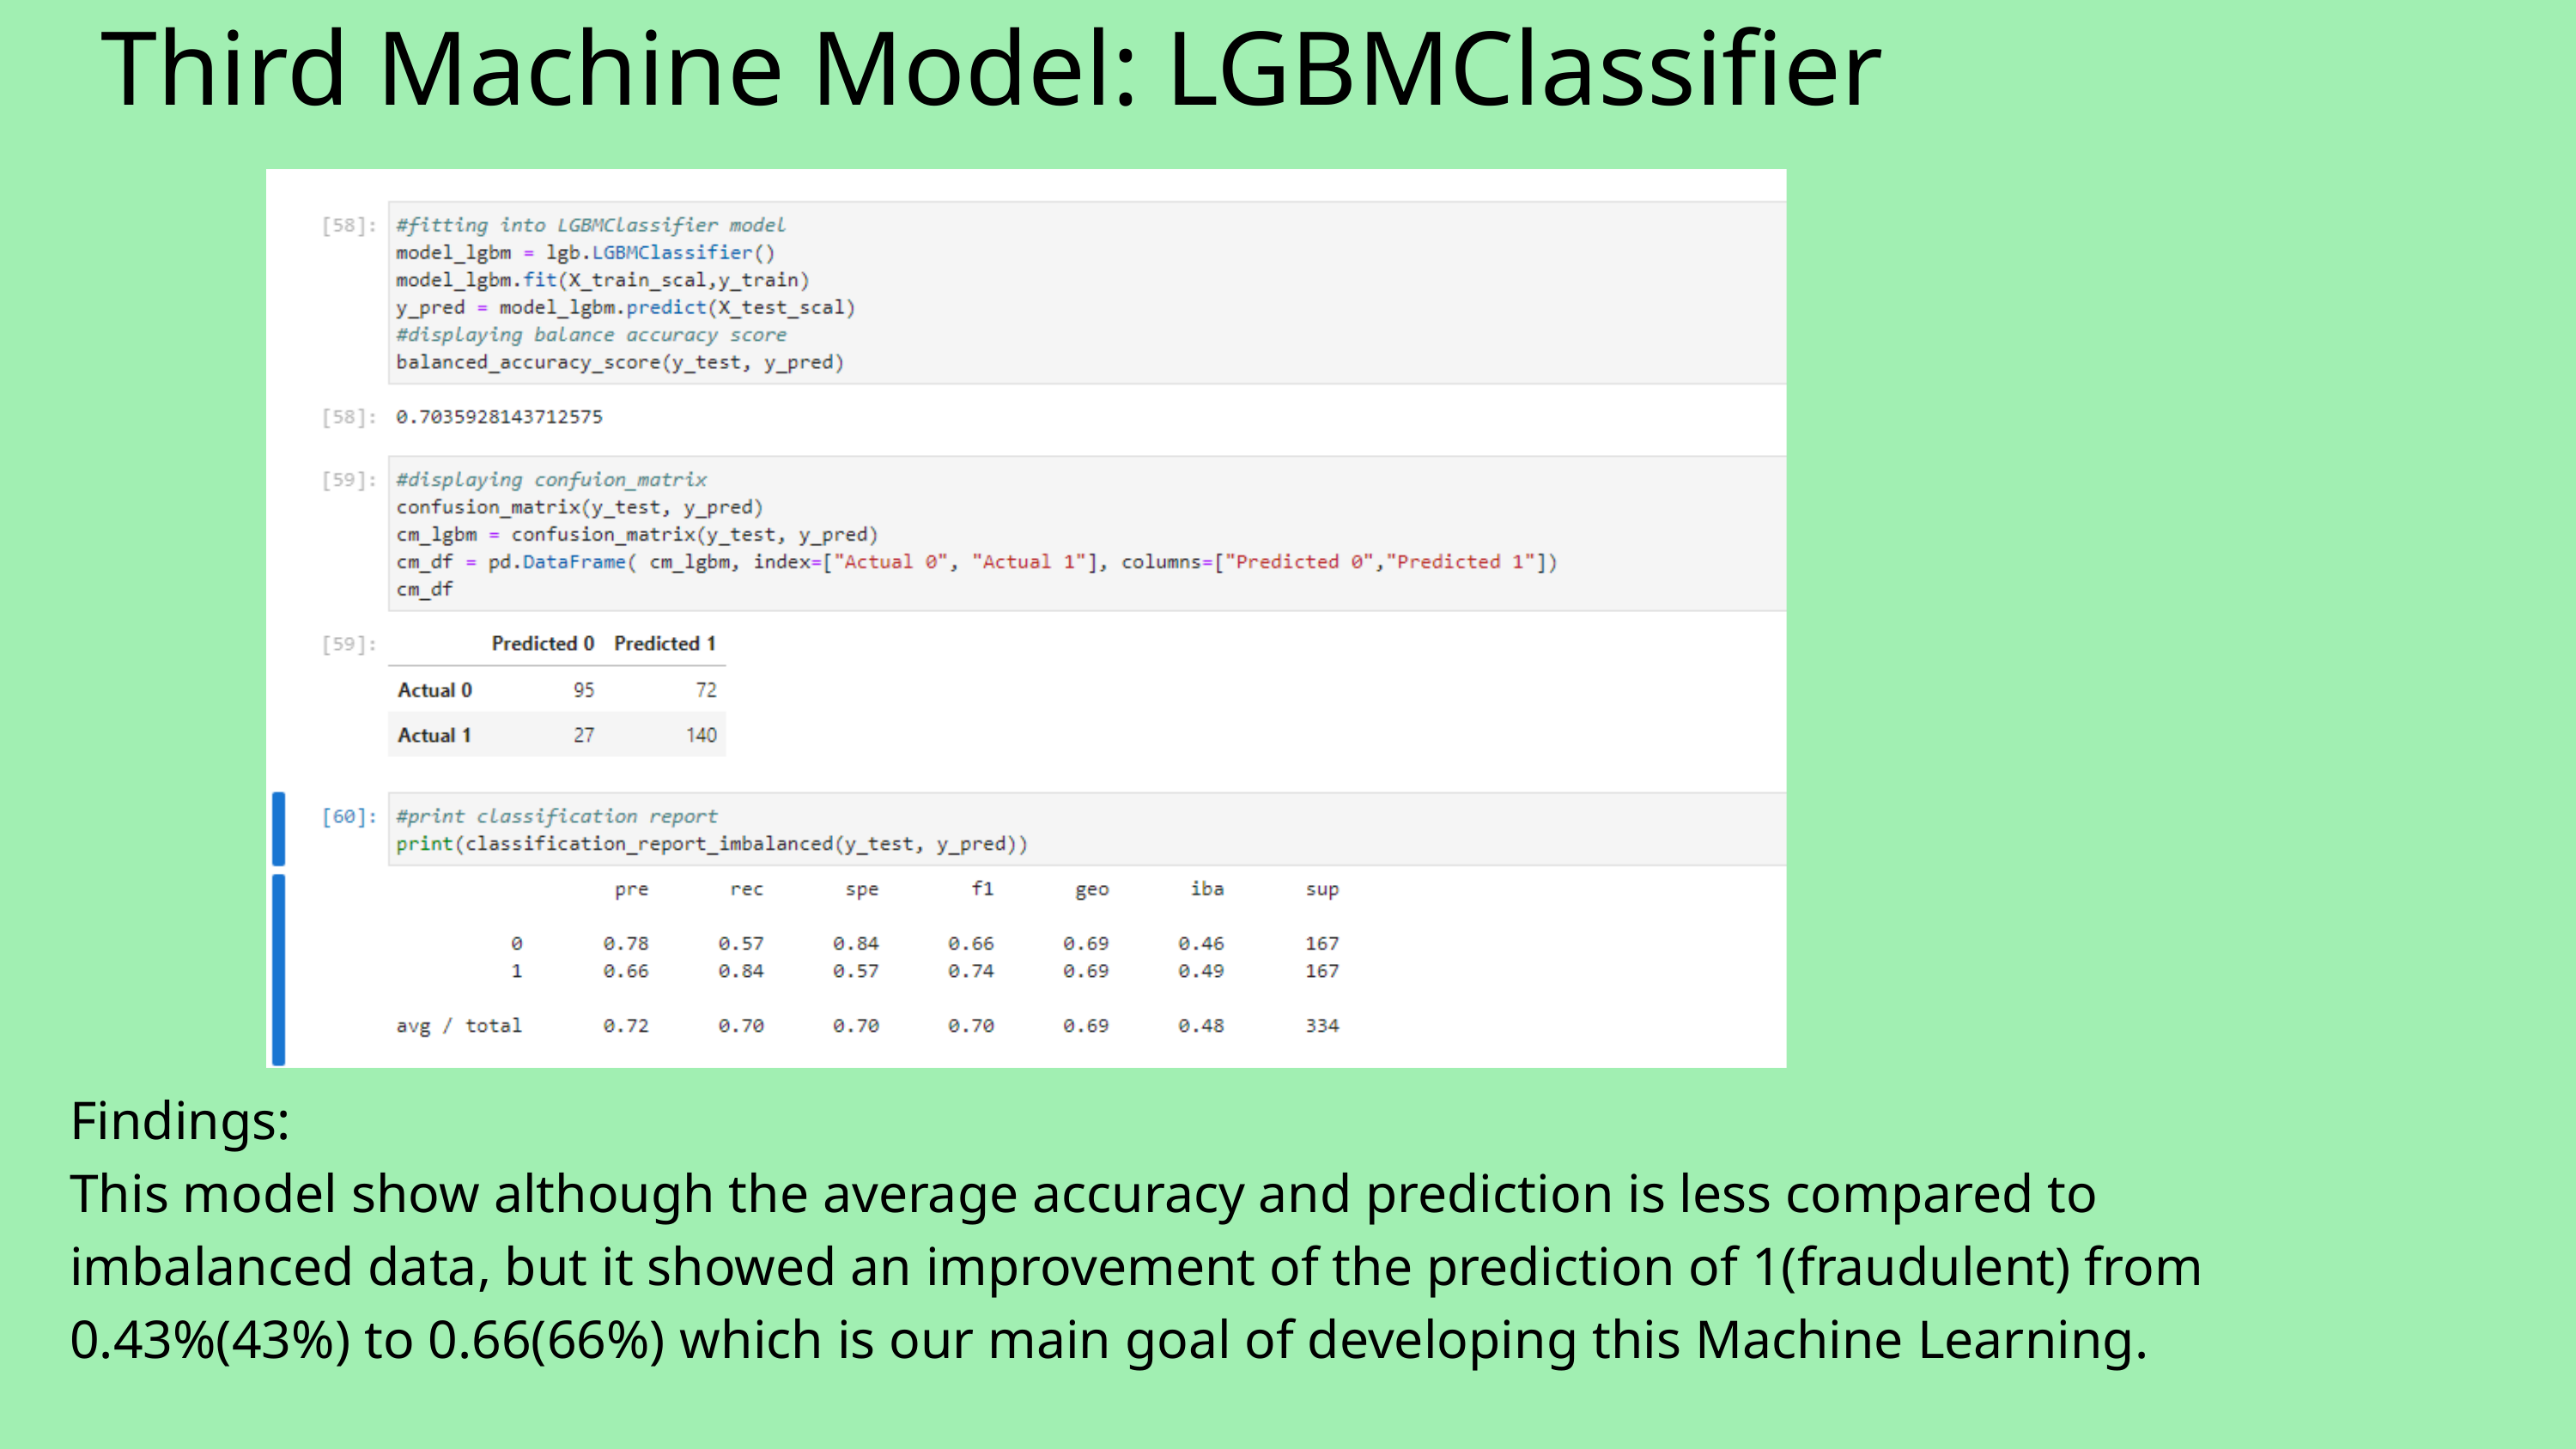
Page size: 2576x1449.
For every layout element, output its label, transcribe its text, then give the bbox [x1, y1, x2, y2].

text_box Findings: This model show although the average accuracy and prediction is less compared to imbalanced data, but it showed an improvement of the prediction of 1(fraudulent) from 0.43%(43%) to 0.66(66%) which is our main goal of developing this Machine Learning. [70, 1076, 2221, 1442]
picture [265, 169, 1787, 1068]
text_box Third Machine Model: LGBMClassifier [100, 0, 2576, 125]
